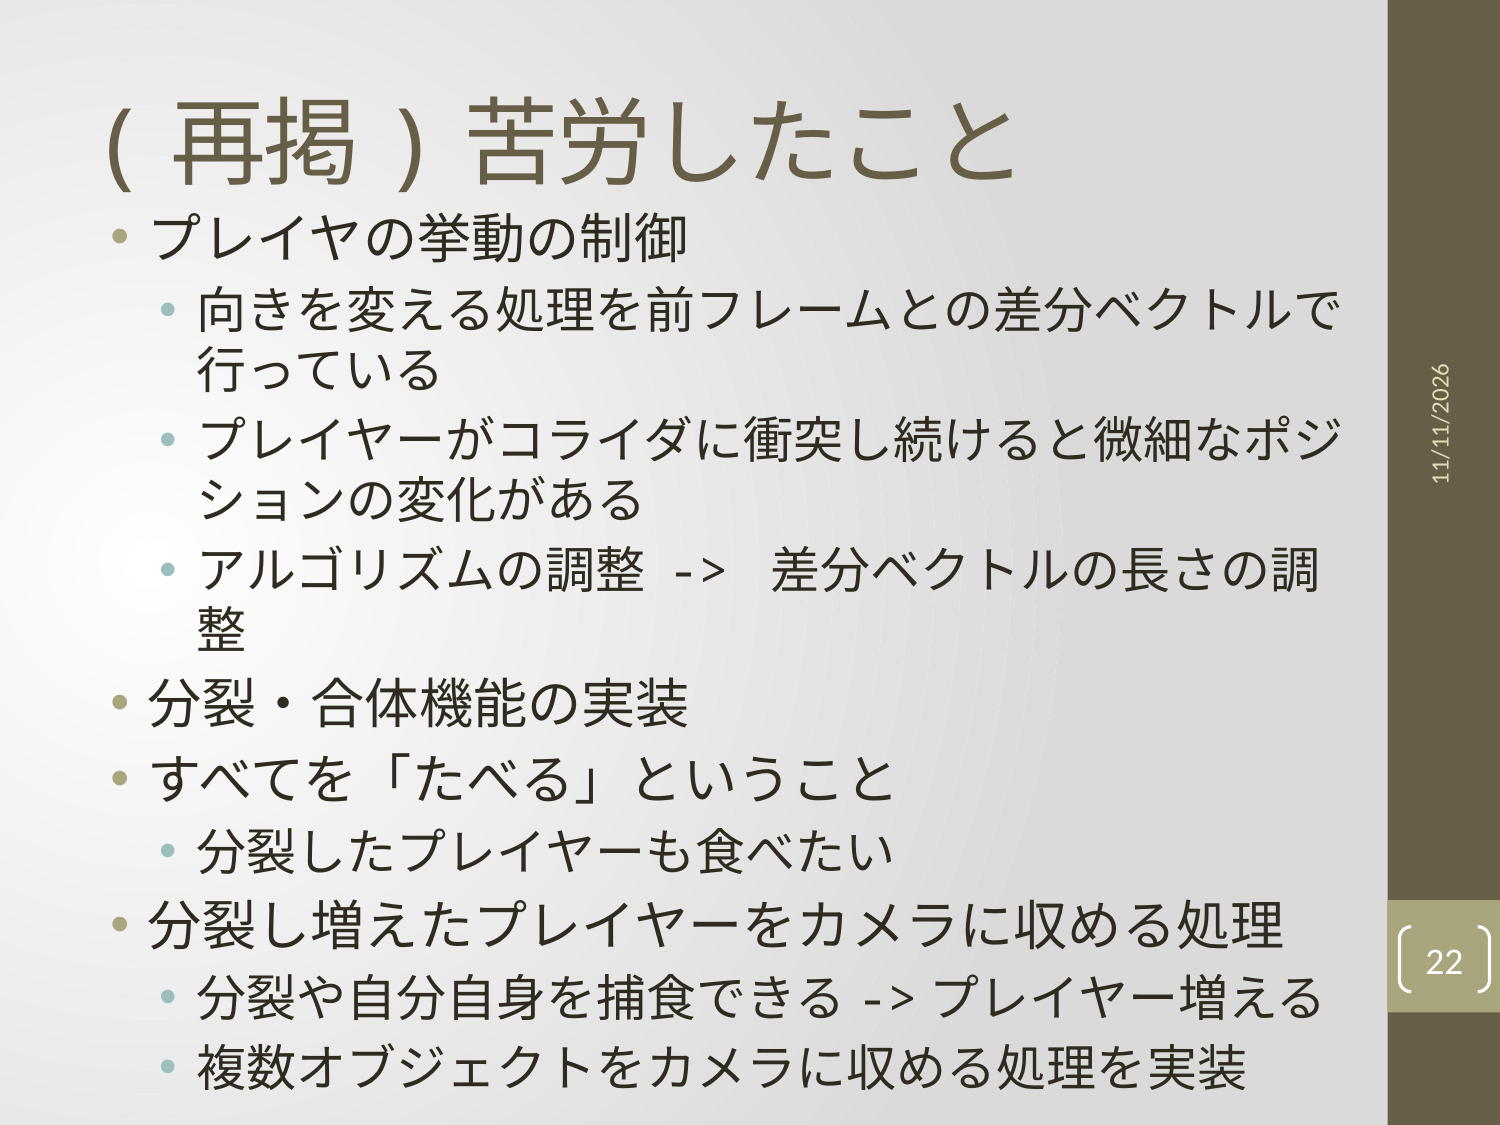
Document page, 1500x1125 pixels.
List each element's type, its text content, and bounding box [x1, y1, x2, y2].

slide_number 22 [1397, 925, 1492, 994]
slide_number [1408, 100, 1469, 501]
list プレイヤの挙動の制御 向きを変える処理を前フレームとの差分ベクトルで行っている プレイヤーがコライダに衝突し続けると微細なポジションの変化がある アルゴリズムの調整 -> 差分ベクトルの長さの調整 分裂・合体機能の実装 すべてを「たべる」ということ 分裂したプレイヤーも食べたい 分裂し増えたプレイヤーをカメラに収める処理 分裂や自分自身を捕食できる->プレイヤー増える 複数オブジェクトをカメラに収める処理を実装 [76, 196, 1376, 1106]
title (再掲)苦労したこと [75, 45, 1325, 233]
